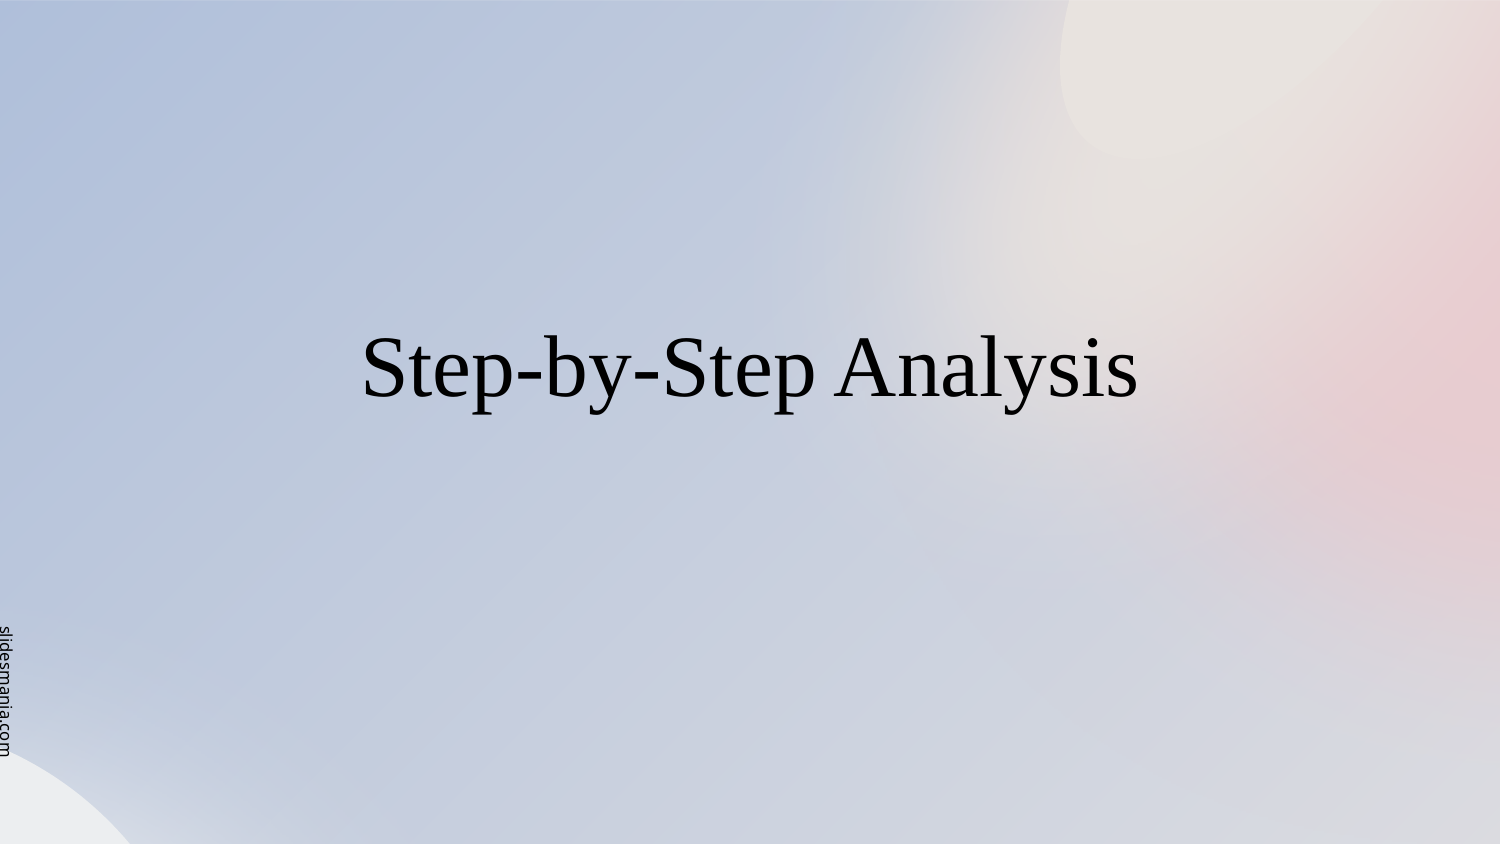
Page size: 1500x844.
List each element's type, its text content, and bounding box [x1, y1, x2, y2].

title Step-by-Step Analysis [280, 280, 1220, 462]
